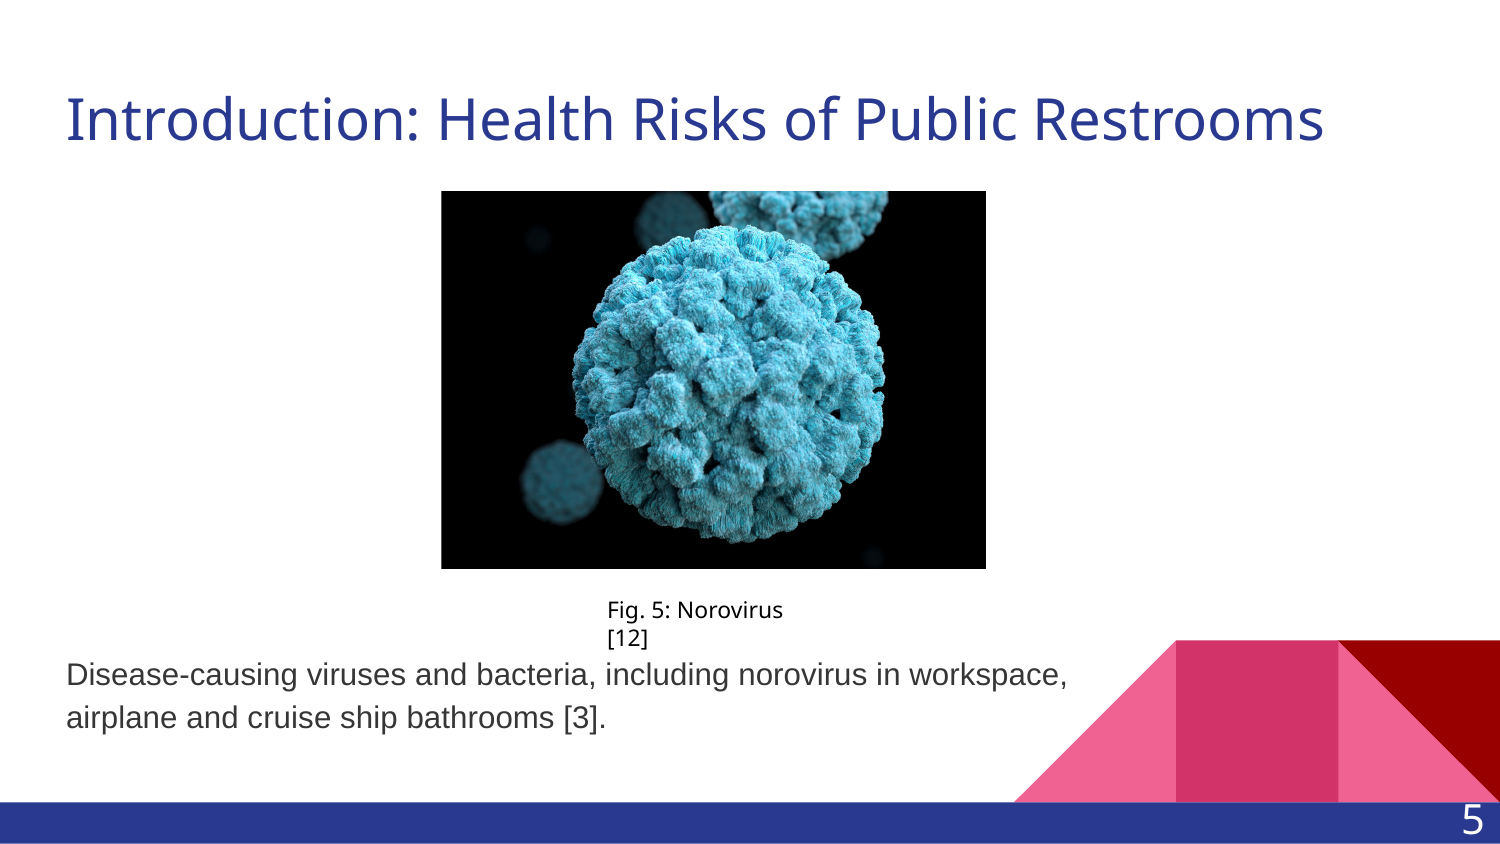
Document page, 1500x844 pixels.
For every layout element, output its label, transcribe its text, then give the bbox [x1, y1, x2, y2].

slide_number ‹#› [1410, 789, 1500, 844]
list [19, 588, 419, 844]
text_box Disease-causing viruses and bacteria, including norovirus in workspace, airplane and cruise ship bathrooms [3]. [51, 633, 1126, 816]
text_box Fig. 5: Norovirus [12] [592, 580, 846, 666]
title Introduction: Health Risks of Public Restrooms [51, 67, 1449, 167]
picture [441, 178, 1028, 570]
